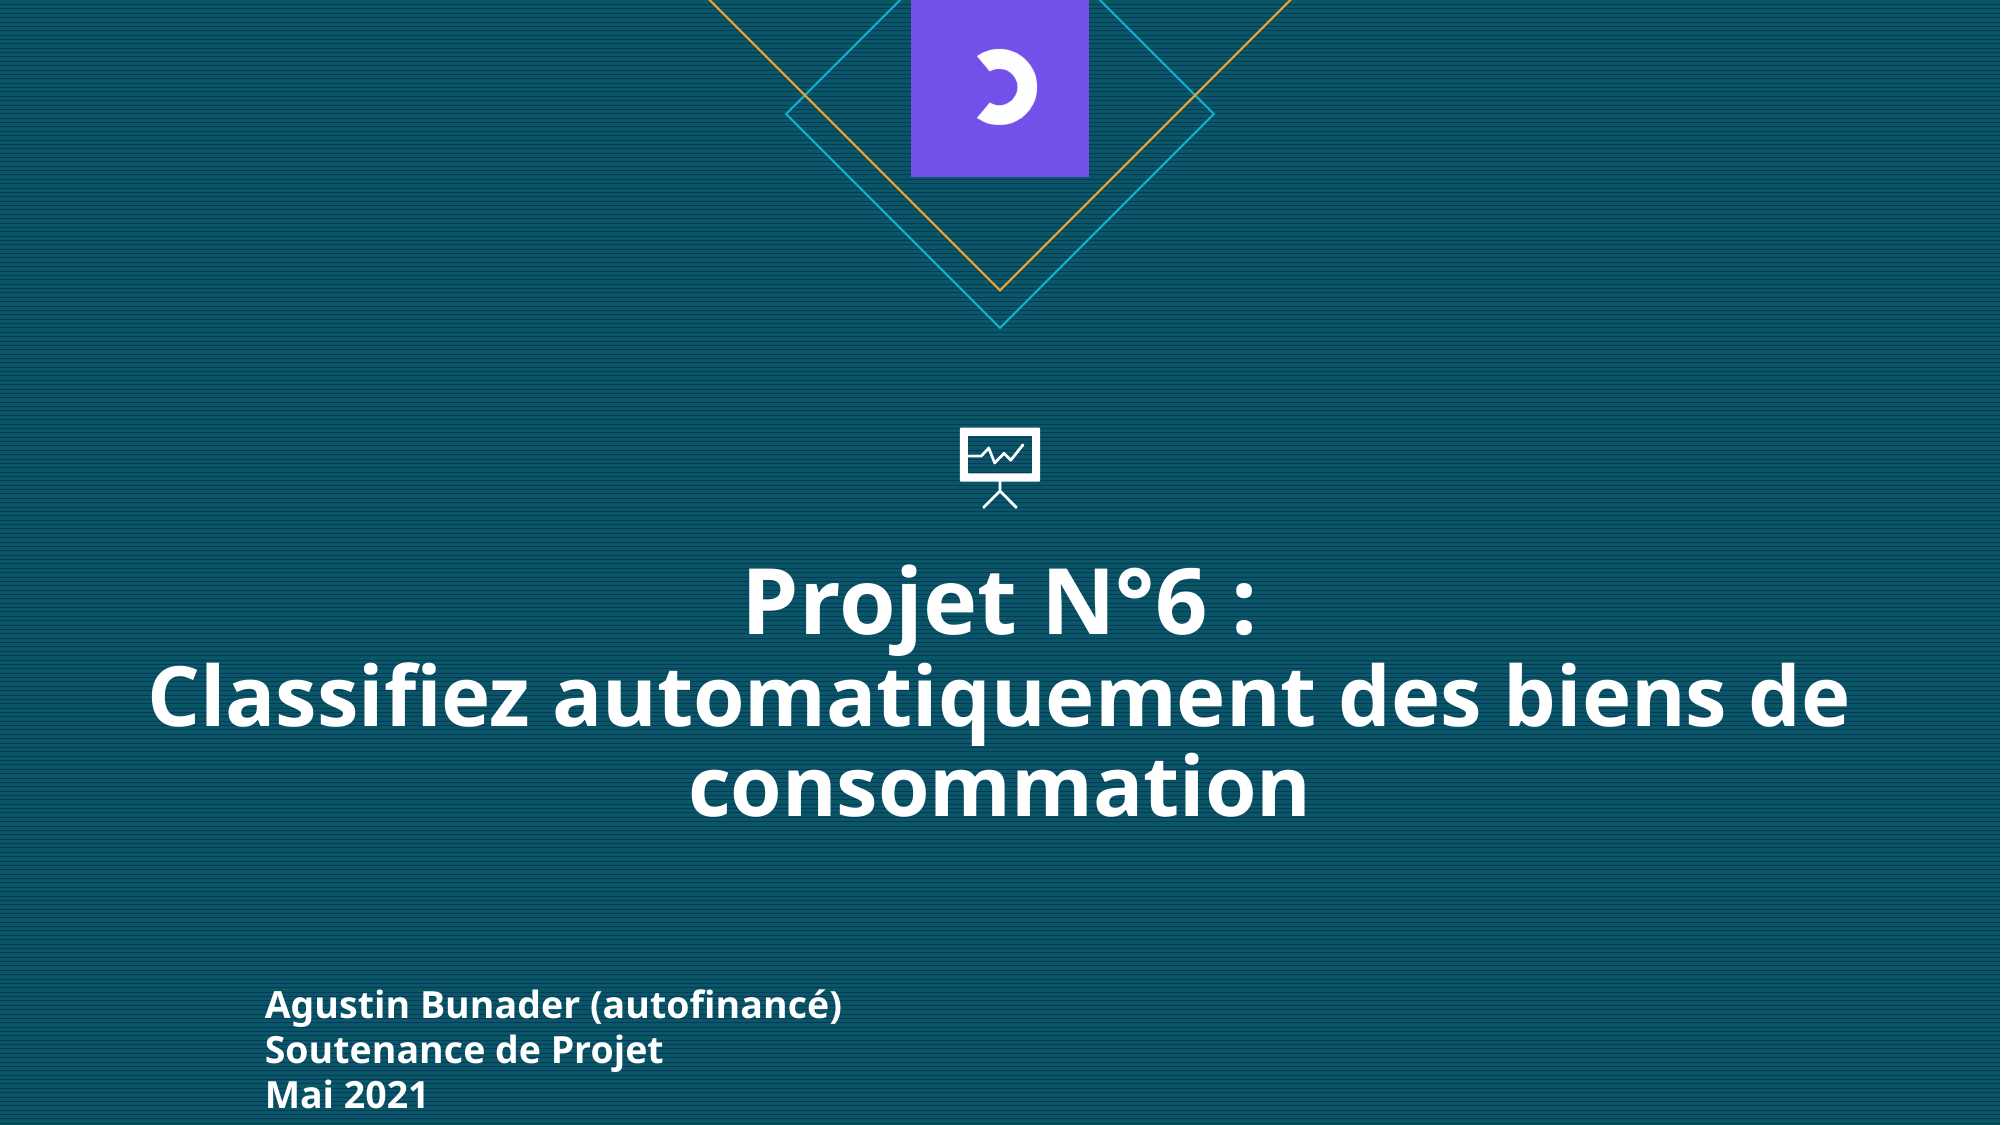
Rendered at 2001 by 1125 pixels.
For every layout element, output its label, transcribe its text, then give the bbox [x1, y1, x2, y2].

text_box [708, 0, 1292, 292]
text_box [959, 427, 1041, 509]
text_box Agustin Bunader (autofinancé) Soutenance de Projet Mai 2021 [249, 973, 880, 1124]
text_box [784, 95, 1216, 330]
title Projet N°6 : Classifiez automatiquement des biens de consommation [70, 555, 1929, 835]
picture [911, 0, 1089, 177]
